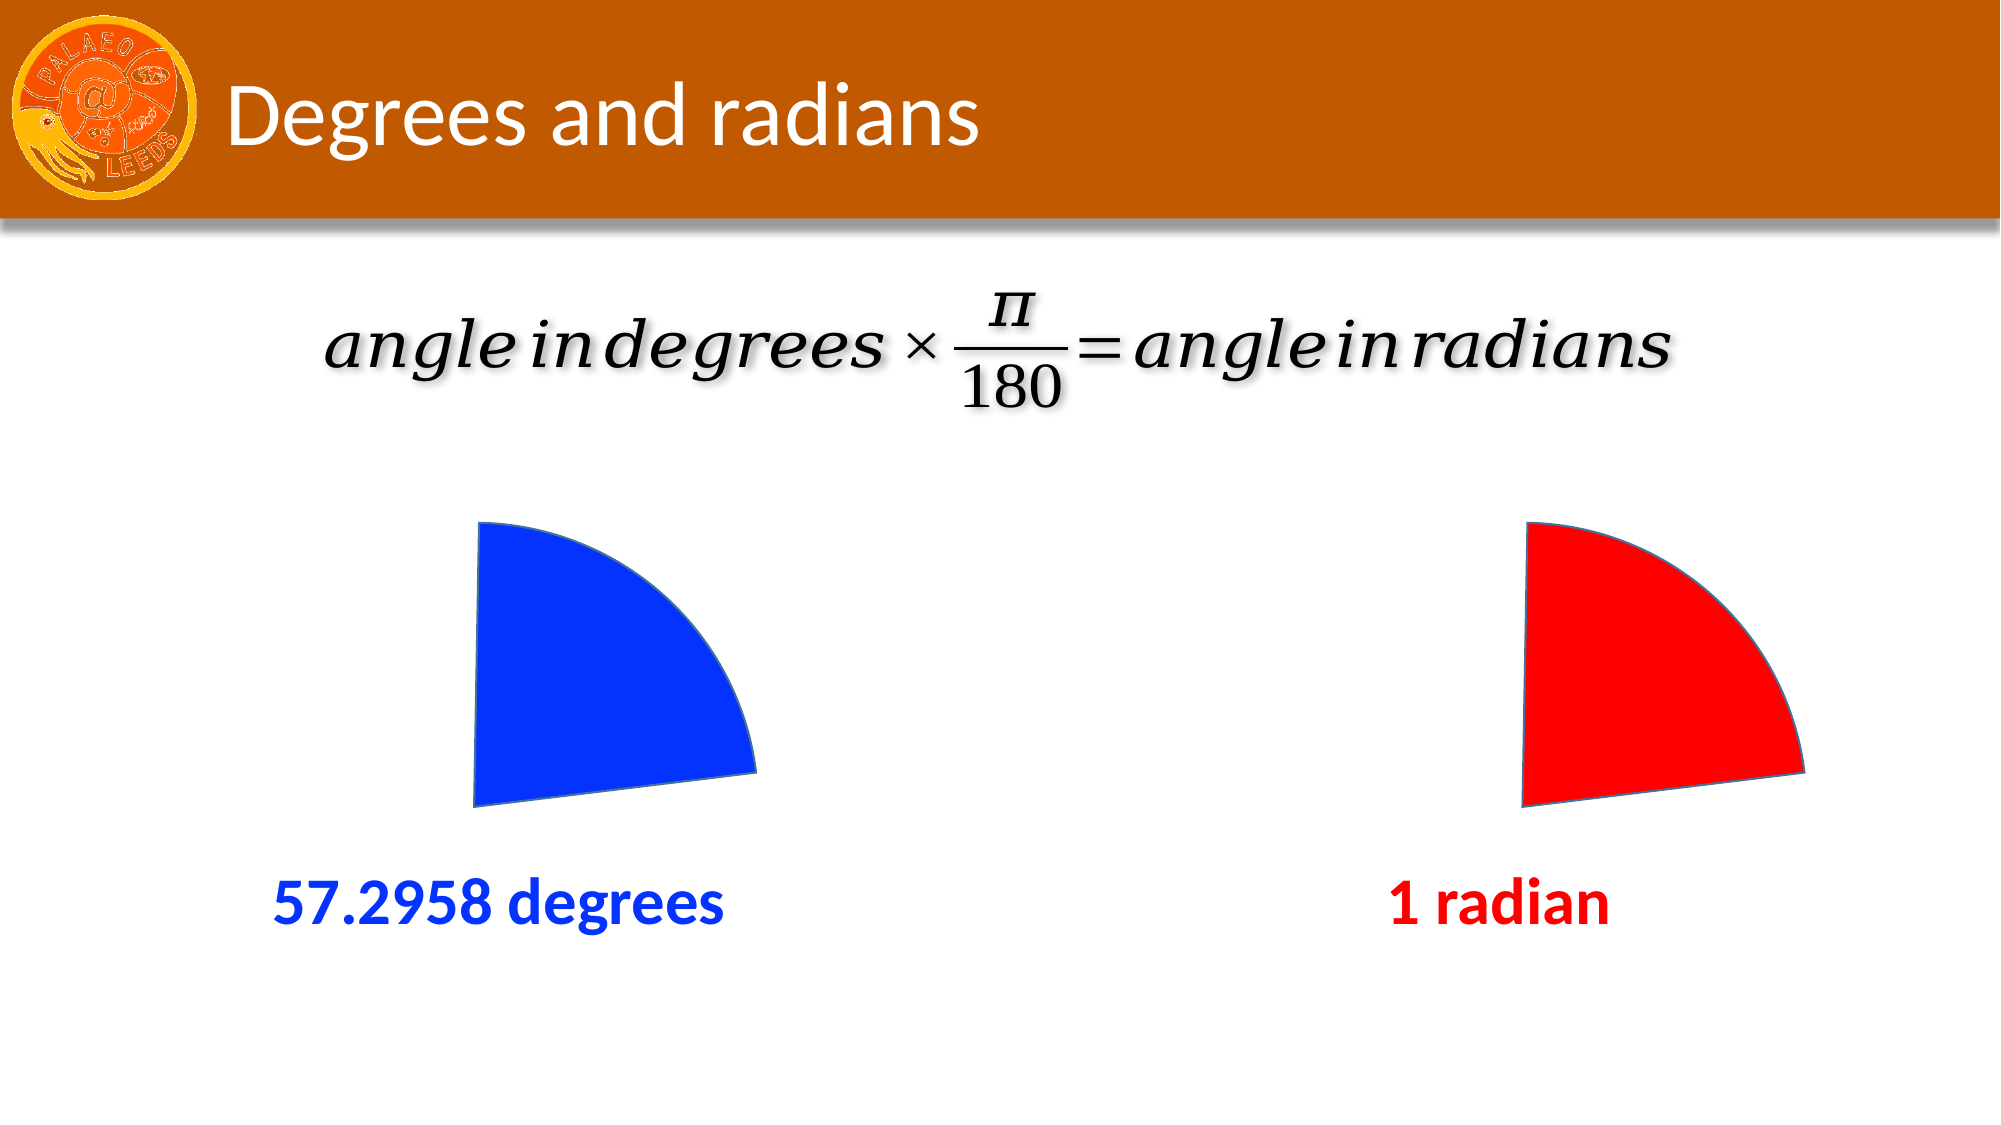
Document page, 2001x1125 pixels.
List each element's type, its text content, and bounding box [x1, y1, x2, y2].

picture [11, 15, 197, 200]
text_box 1 radian [998, 850, 2000, 945]
text_box [1521, 521, 1806, 809]
text_box [473, 521, 758, 809]
text_box Degrees and radians [210, 17, 2000, 201]
text_box [0, 0, 2000, 219]
text_box 57.2958 degrees [0, 850, 998, 945]
